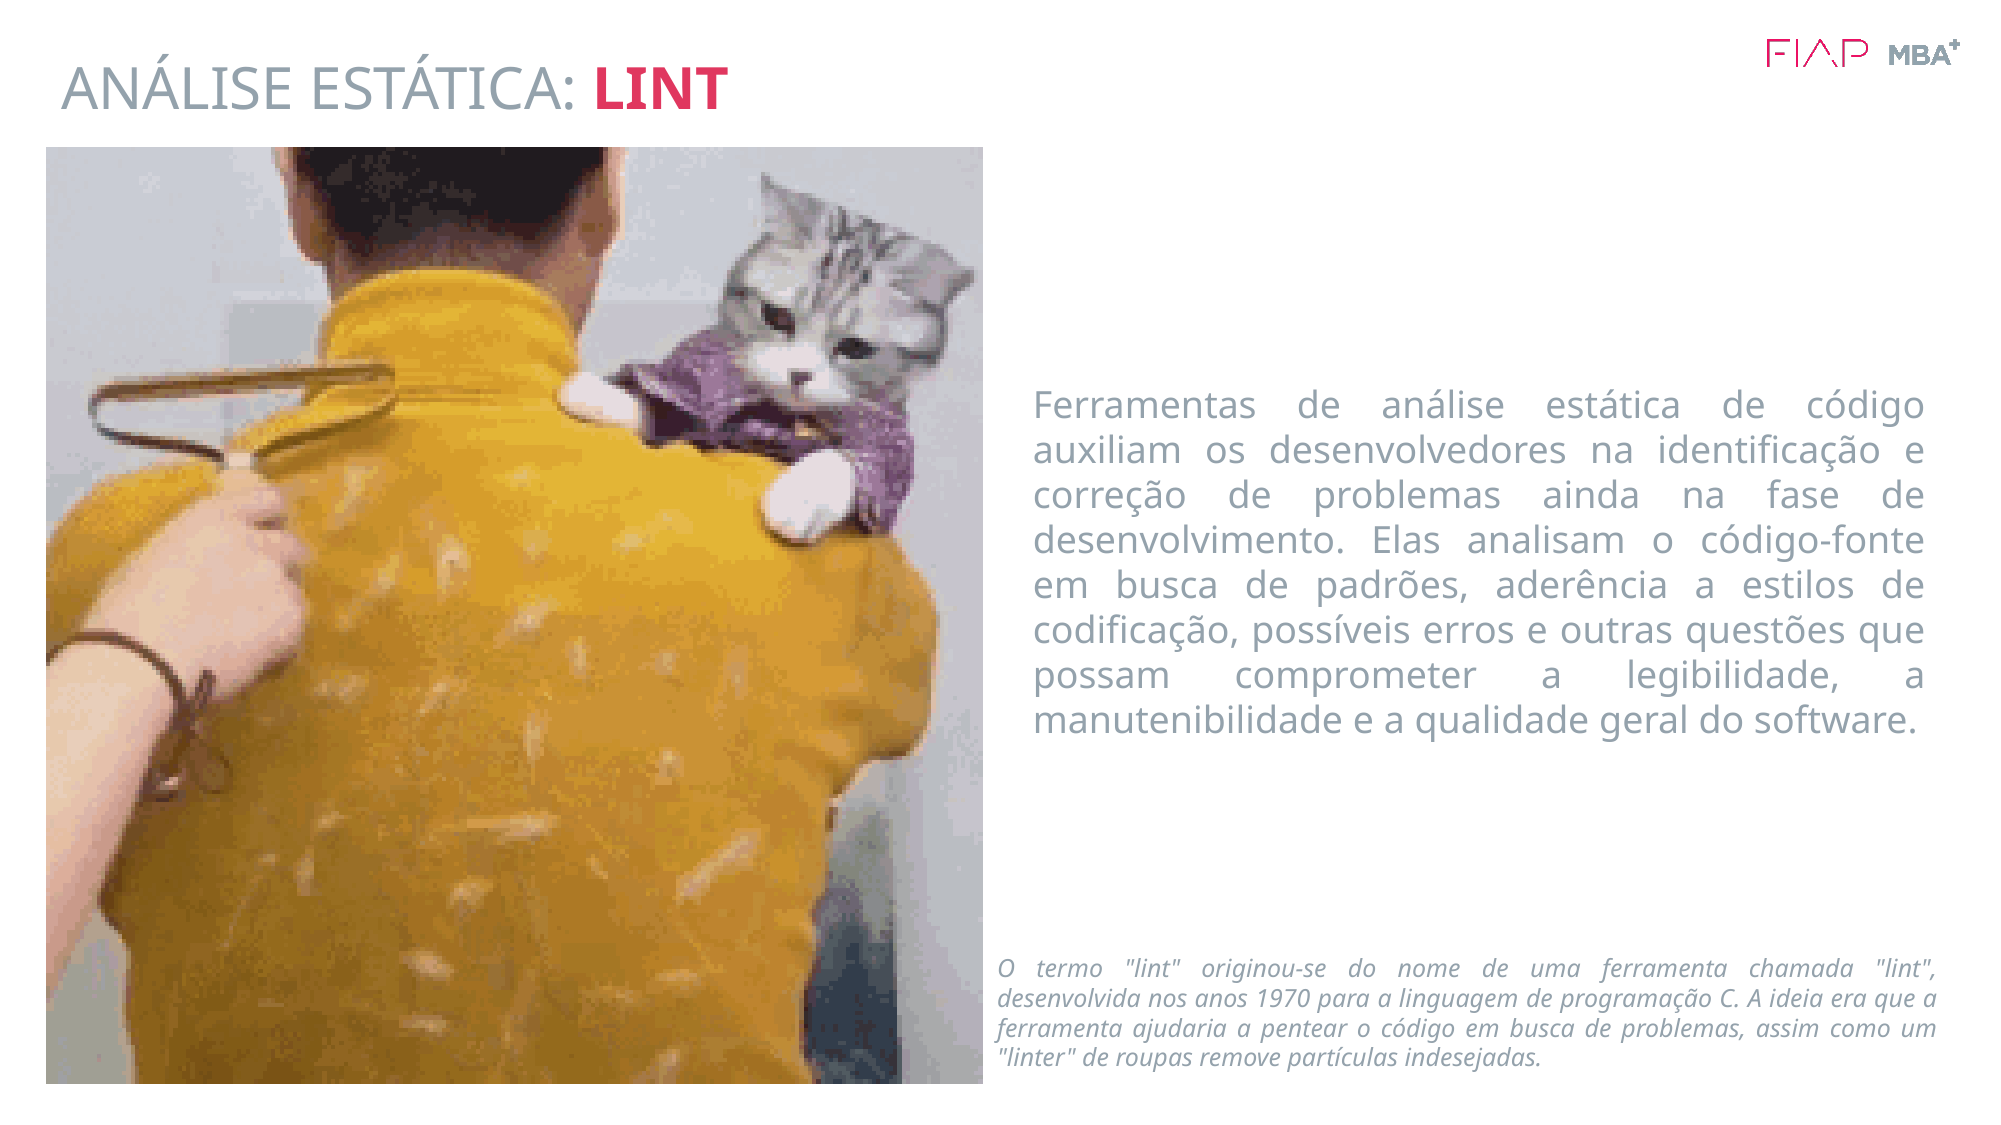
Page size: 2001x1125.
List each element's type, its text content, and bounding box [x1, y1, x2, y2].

picture [45, 146, 983, 1084]
title ANÁLISE ESTÁTICA: LINT [46, 43, 1771, 138]
picture [1888, 36, 1961, 66]
text_box Ferramentas de análise estática de código auxiliam os desenvolvedores na identificação e correção de problemas ainda na fase de desenvolvimento. Elas analisam o código-fonte em busca de padrões, aderência a estilos de codificação, possíveis erros e outras questões que possam comprometer a legibilidade, a manutenibilidade e a qualidade geral do software. [1017, 373, 1941, 749]
text_box O termo "lint" originou-se do nome de uma ferramenta chamada "lint", desenvolvida nos anos 1970 para a linguagem de programação C. A ideia era que a ferramenta ajudaria a pentear o código em busca de problemas, assim como um "linter" de roupas remove partículas indesejadas. [988, 944, 1954, 1080]
picture [1767, 39, 1868, 67]
